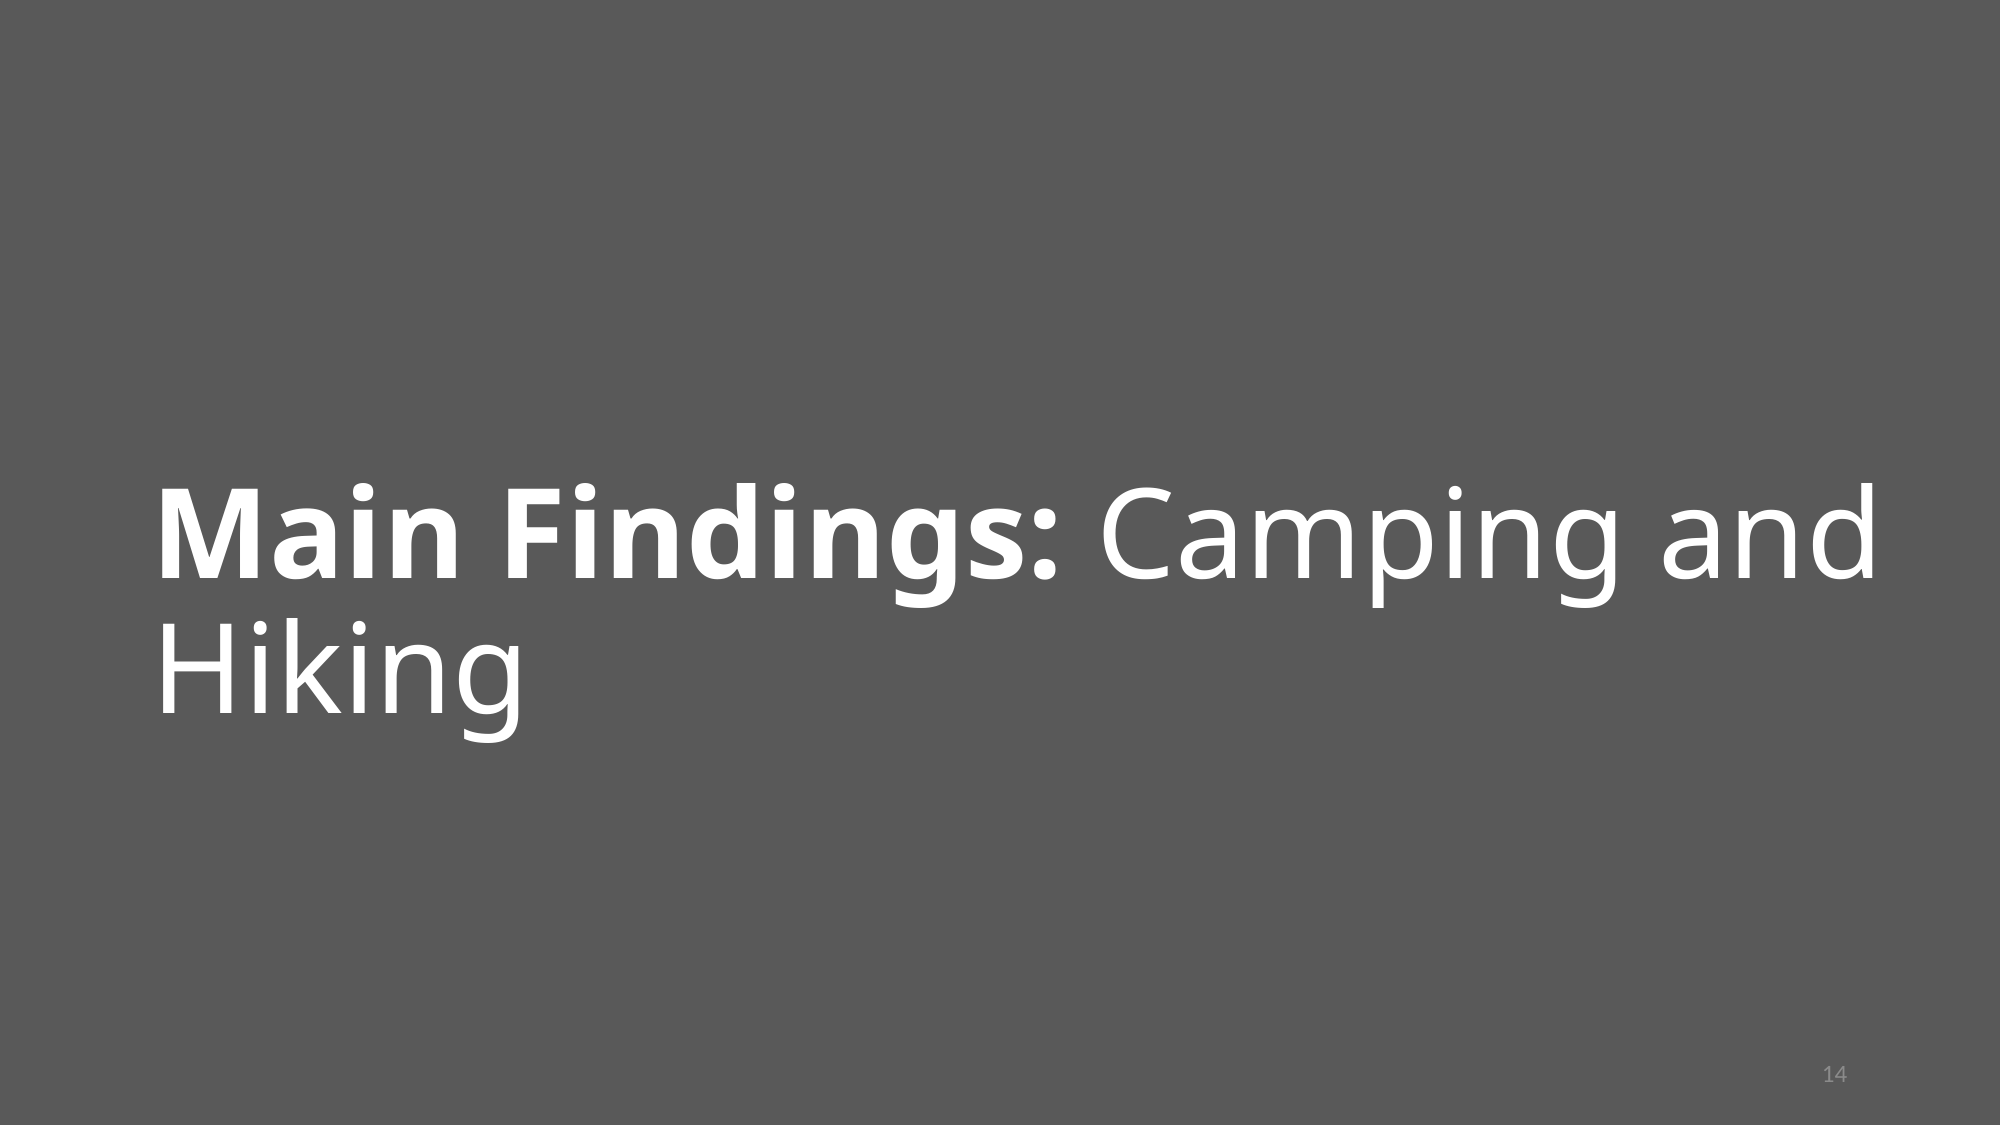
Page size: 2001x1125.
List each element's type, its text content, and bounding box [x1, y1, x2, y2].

slide_number 14 [1412, 1042, 1863, 1103]
title Main Findings: Camping and Hiking [136, 280, 1921, 749]
